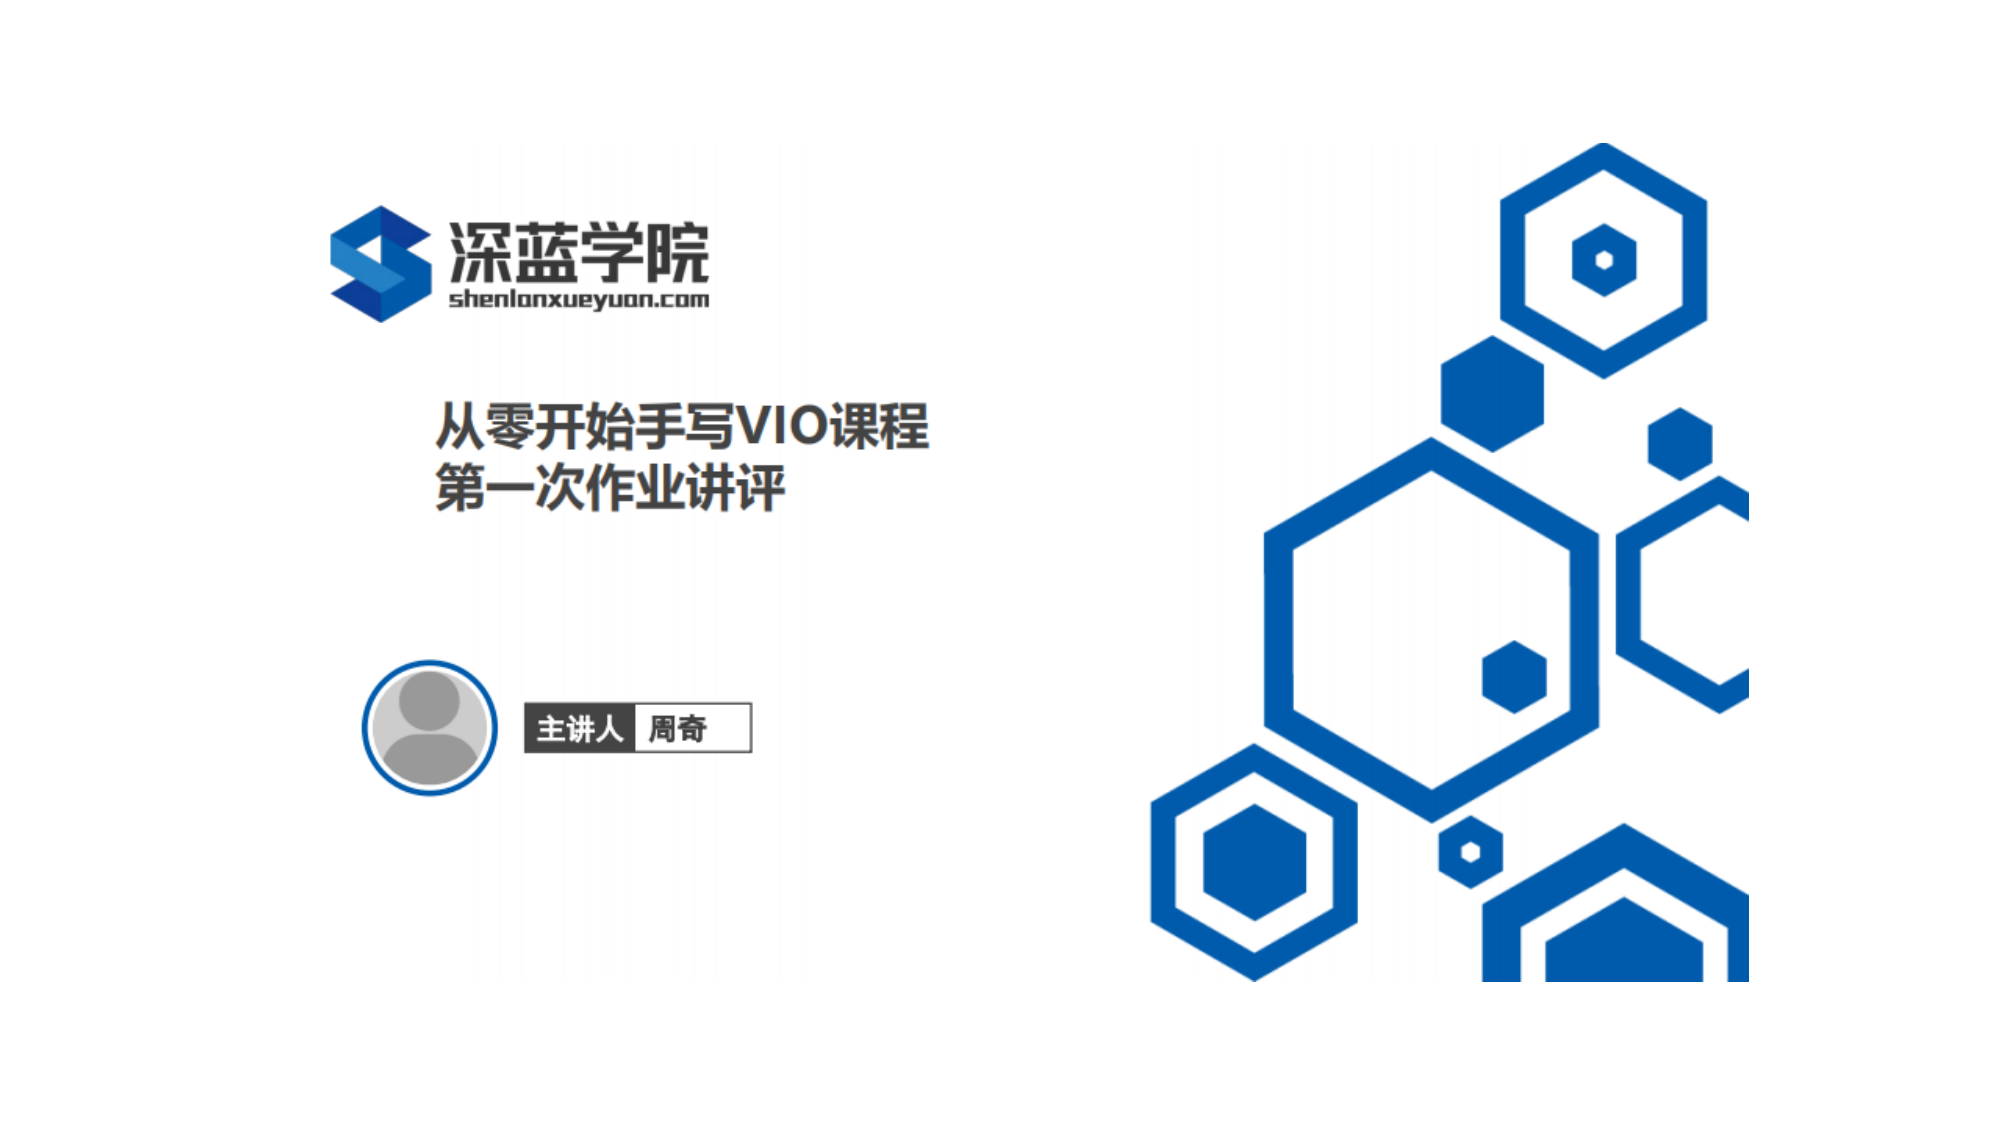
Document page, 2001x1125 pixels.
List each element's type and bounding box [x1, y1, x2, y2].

picture [251, 143, 1749, 982]
